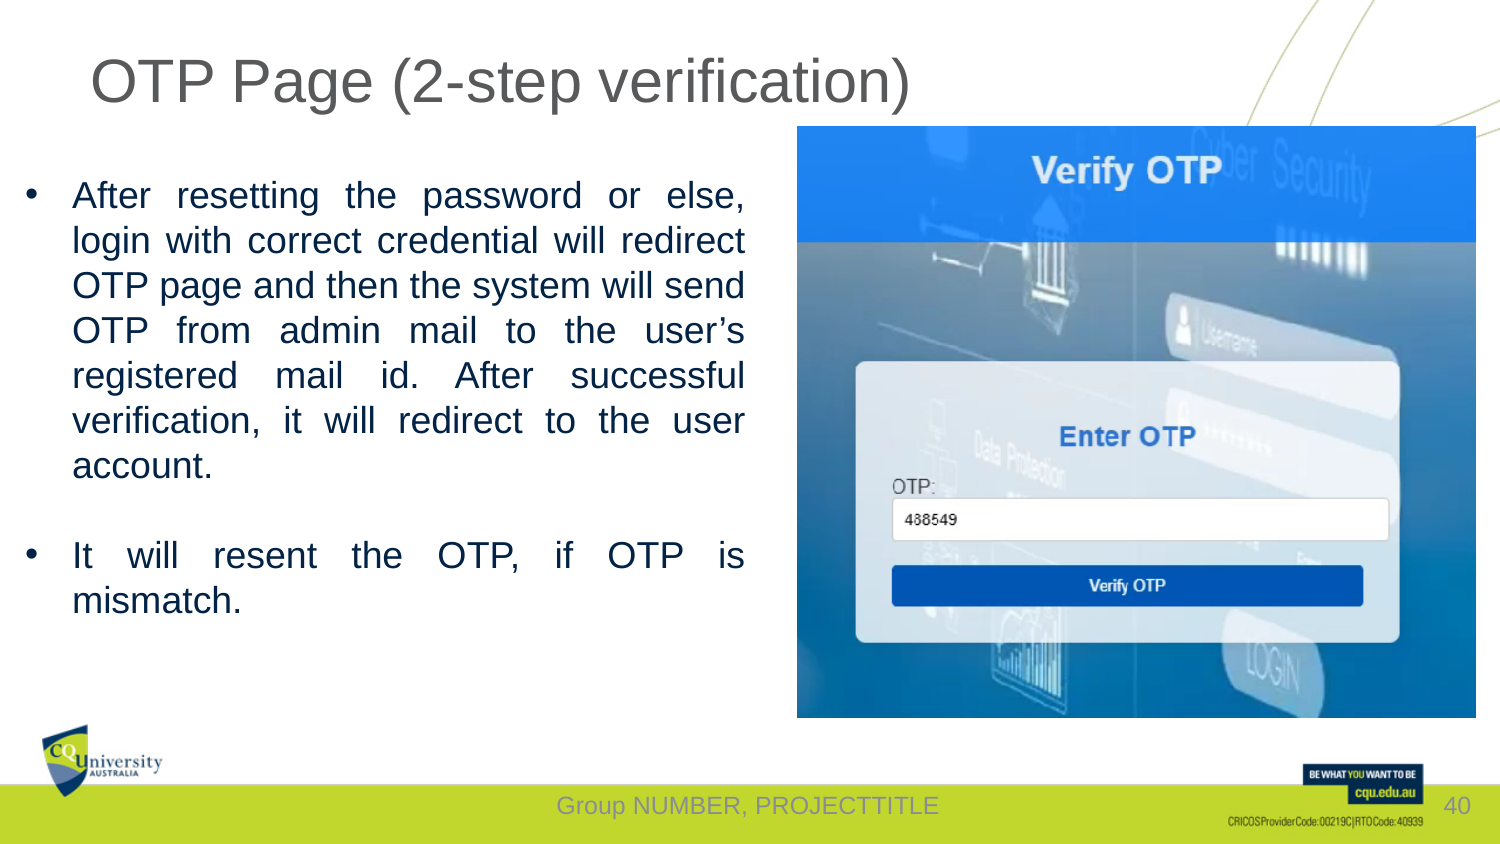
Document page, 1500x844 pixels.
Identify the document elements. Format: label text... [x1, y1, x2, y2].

slide_number 40 [1136, 782, 1487, 827]
footer Group NUMBER, PROJECTTITLE [272, 782, 1136, 827]
text_box After resetting the password or else, login with correct credential will redirect OTP page and then the system will send OTP from admin mail to the user’s registered mail id. After successful verification, it will redirect to the user account. It will resent the OTP, if OTP is mismatch. [10, 163, 761, 628]
picture [0, 0, 1500, 844]
title OTP Page (2-step verification) [75, 33, 1425, 123]
